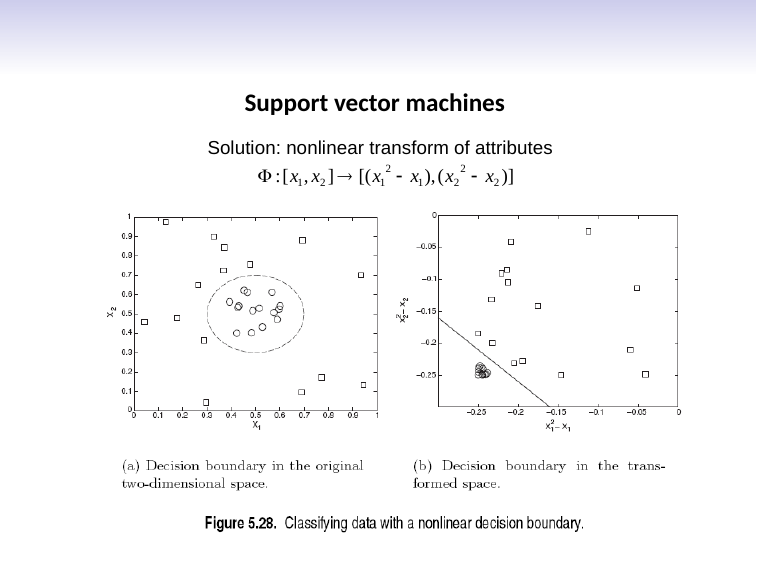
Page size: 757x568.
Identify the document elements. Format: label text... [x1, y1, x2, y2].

picture [0, 0, 756, 74]
text_box Support vector machines [118, 80, 632, 114]
picture [101, 192, 693, 544]
text_box Solution: nonlinear transform of attributes [122, 132, 639, 166]
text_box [254, 159, 517, 191]
